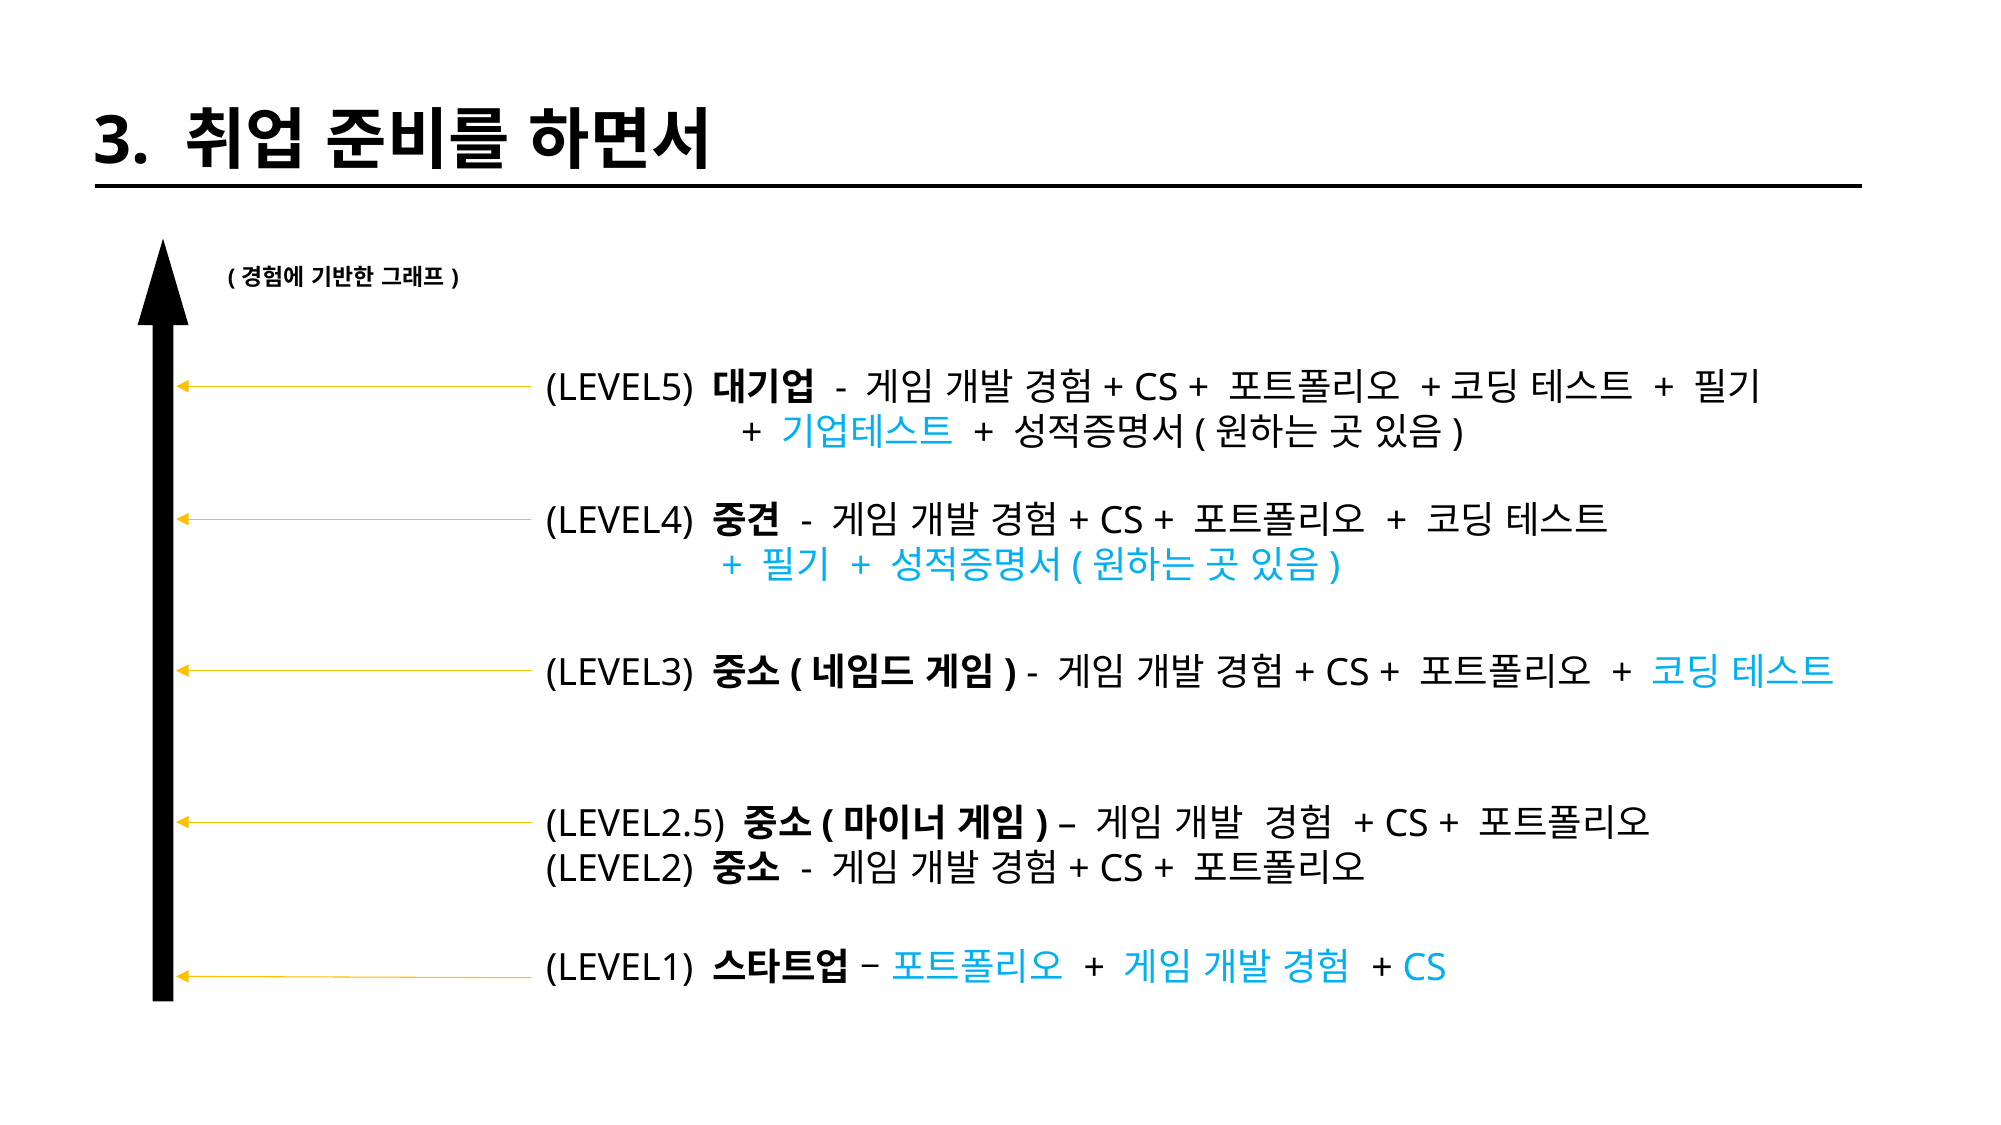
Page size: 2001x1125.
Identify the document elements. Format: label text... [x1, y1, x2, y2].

text_box (경험에 기반한 그래프) [213, 254, 679, 298]
text_box (LEVEL1) 스타트업 – 포트폴리오 + 게임 개발 경험 + CS [531, 935, 1872, 996]
text_box 3. 취업 준비를 하면서 [78, 90, 864, 185]
text_box (LEVEL4) 중견 - 게임 개발 경험+ CS + 포트폴리오 + 코딩 테스트 + 필기 + 성적증명서(원하는 곳 있음) [531, 488, 1966, 594]
text_box (LEVEL3) 중소(네임드 게임) - 게임 개발 경험+ CS + 포트폴리오 + 코딩 테스트 [531, 640, 1966, 700]
text_box (LEVEL2.5) 중소(마이너 게임) – 게임 개발 경험 + CS + 포트폴리오 (LEVEL2) 중소 - 게임 개발 경험+ CS + 포트폴리오 [531, 791, 1701, 897]
text_box [137, 238, 189, 1002]
text_box (LEVEL5) 대기업 - 게임 개발 경험+ CS + 포트폴리오 +코딩 테스트 + 필기 + 기업테스트 + 성적증명서(원하는 곳 있음) [531, 355, 1966, 461]
